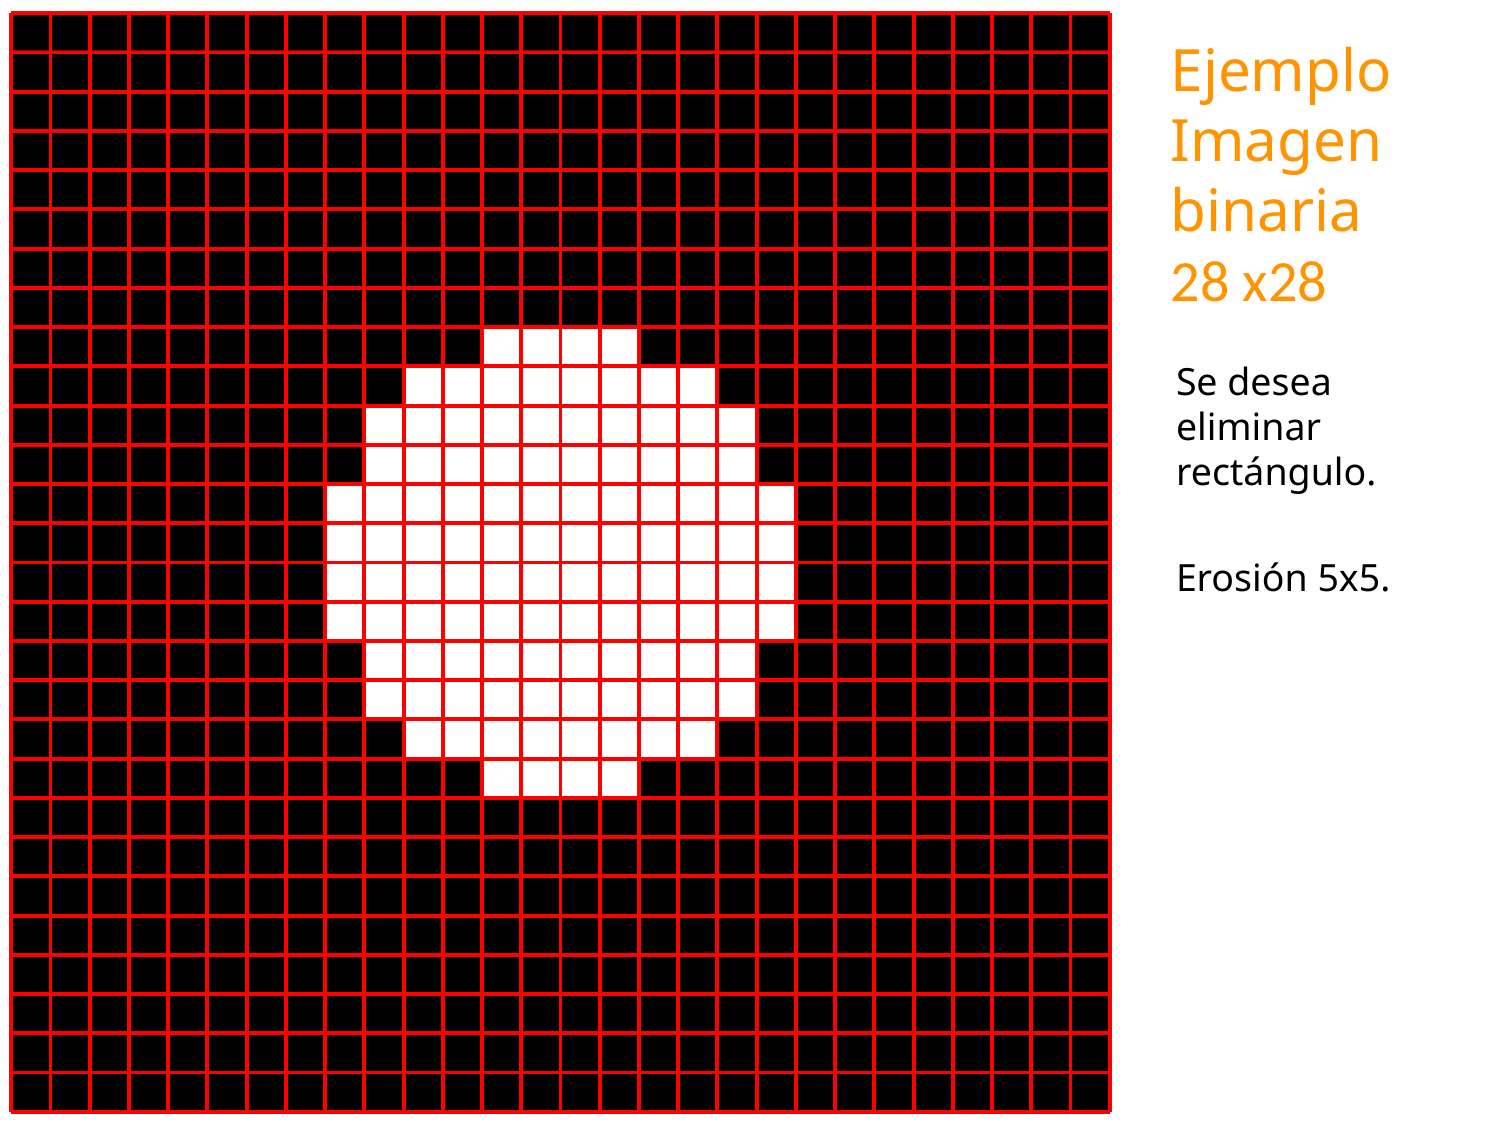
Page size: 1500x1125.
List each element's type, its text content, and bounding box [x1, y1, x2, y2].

text_box Ejemplo Imagen binaria 28 x28 [1155, 25, 1445, 321]
text_box Se desea eliminar rectángulo. [1161, 350, 1480, 501]
text_box Erosión 5x5. [1161, 547, 1480, 607]
picture [1, 0, 1122, 1125]
